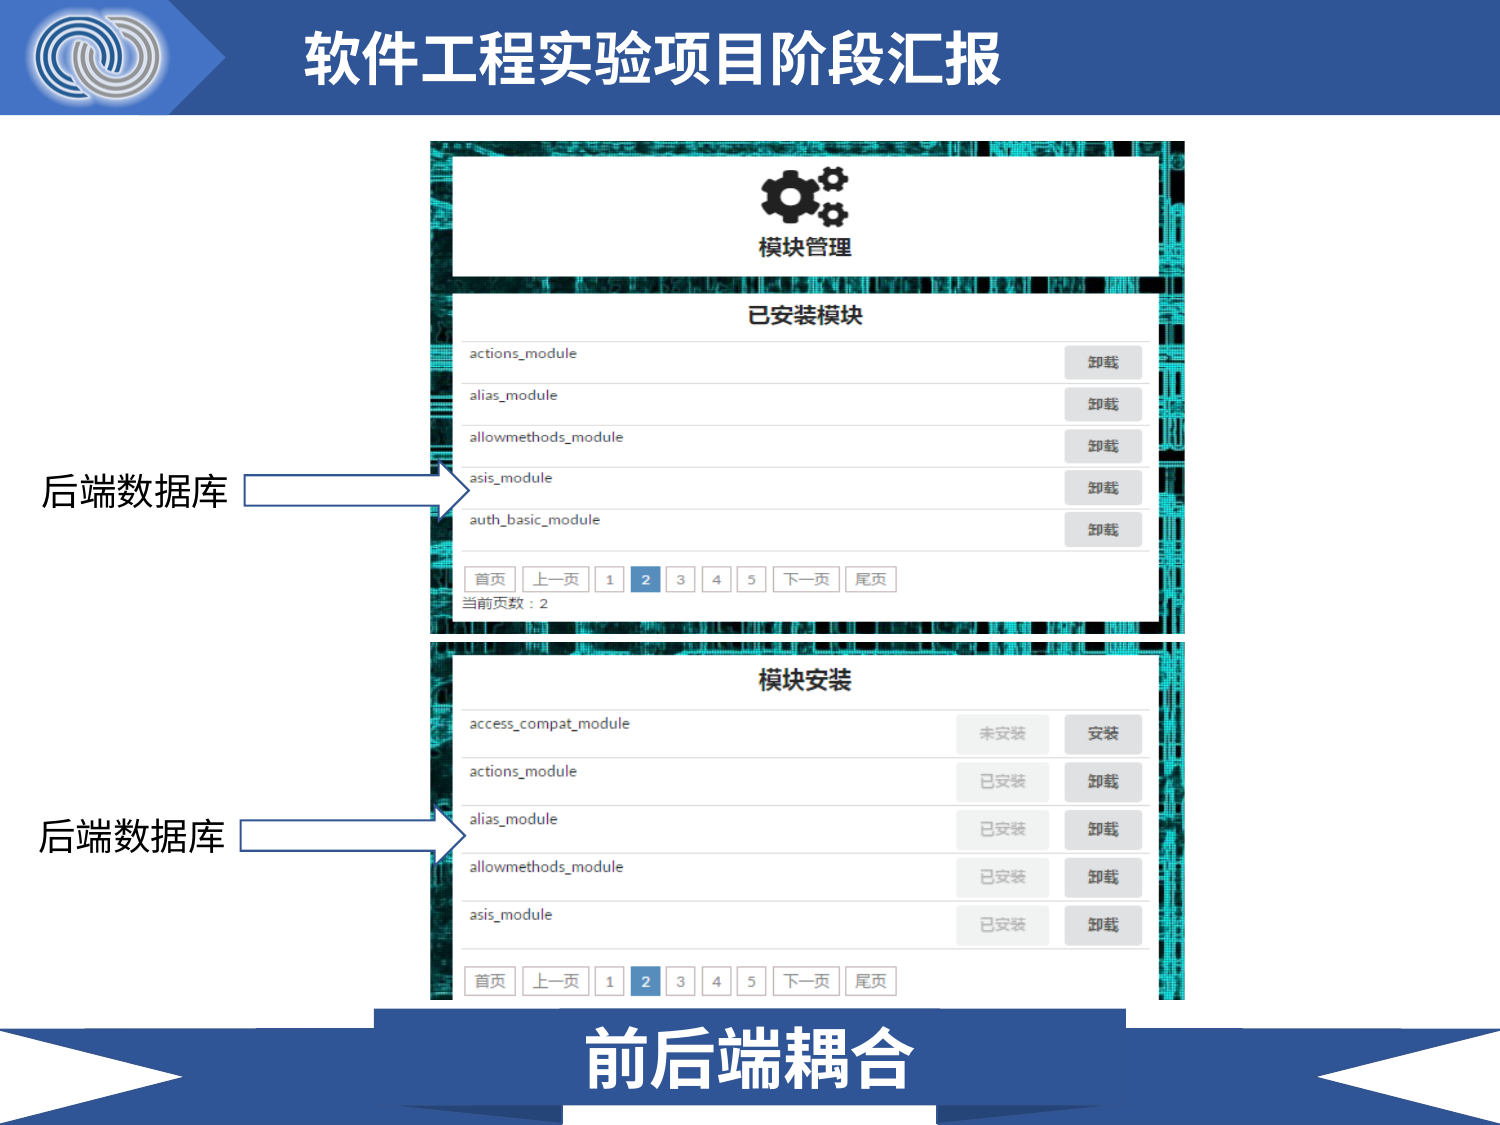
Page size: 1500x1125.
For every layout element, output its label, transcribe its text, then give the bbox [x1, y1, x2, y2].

text_box 后端数据库 [23, 805, 248, 866]
picture [430, 642, 1185, 1000]
text_box 前后端耦合 [0, 1008, 1500, 1125]
picture [430, 141, 1185, 634]
text_box [239, 819, 430, 852]
text_box 后端数据库 [27, 460, 252, 521]
text_box [243, 474, 430, 507]
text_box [0, 0, 1500, 116]
